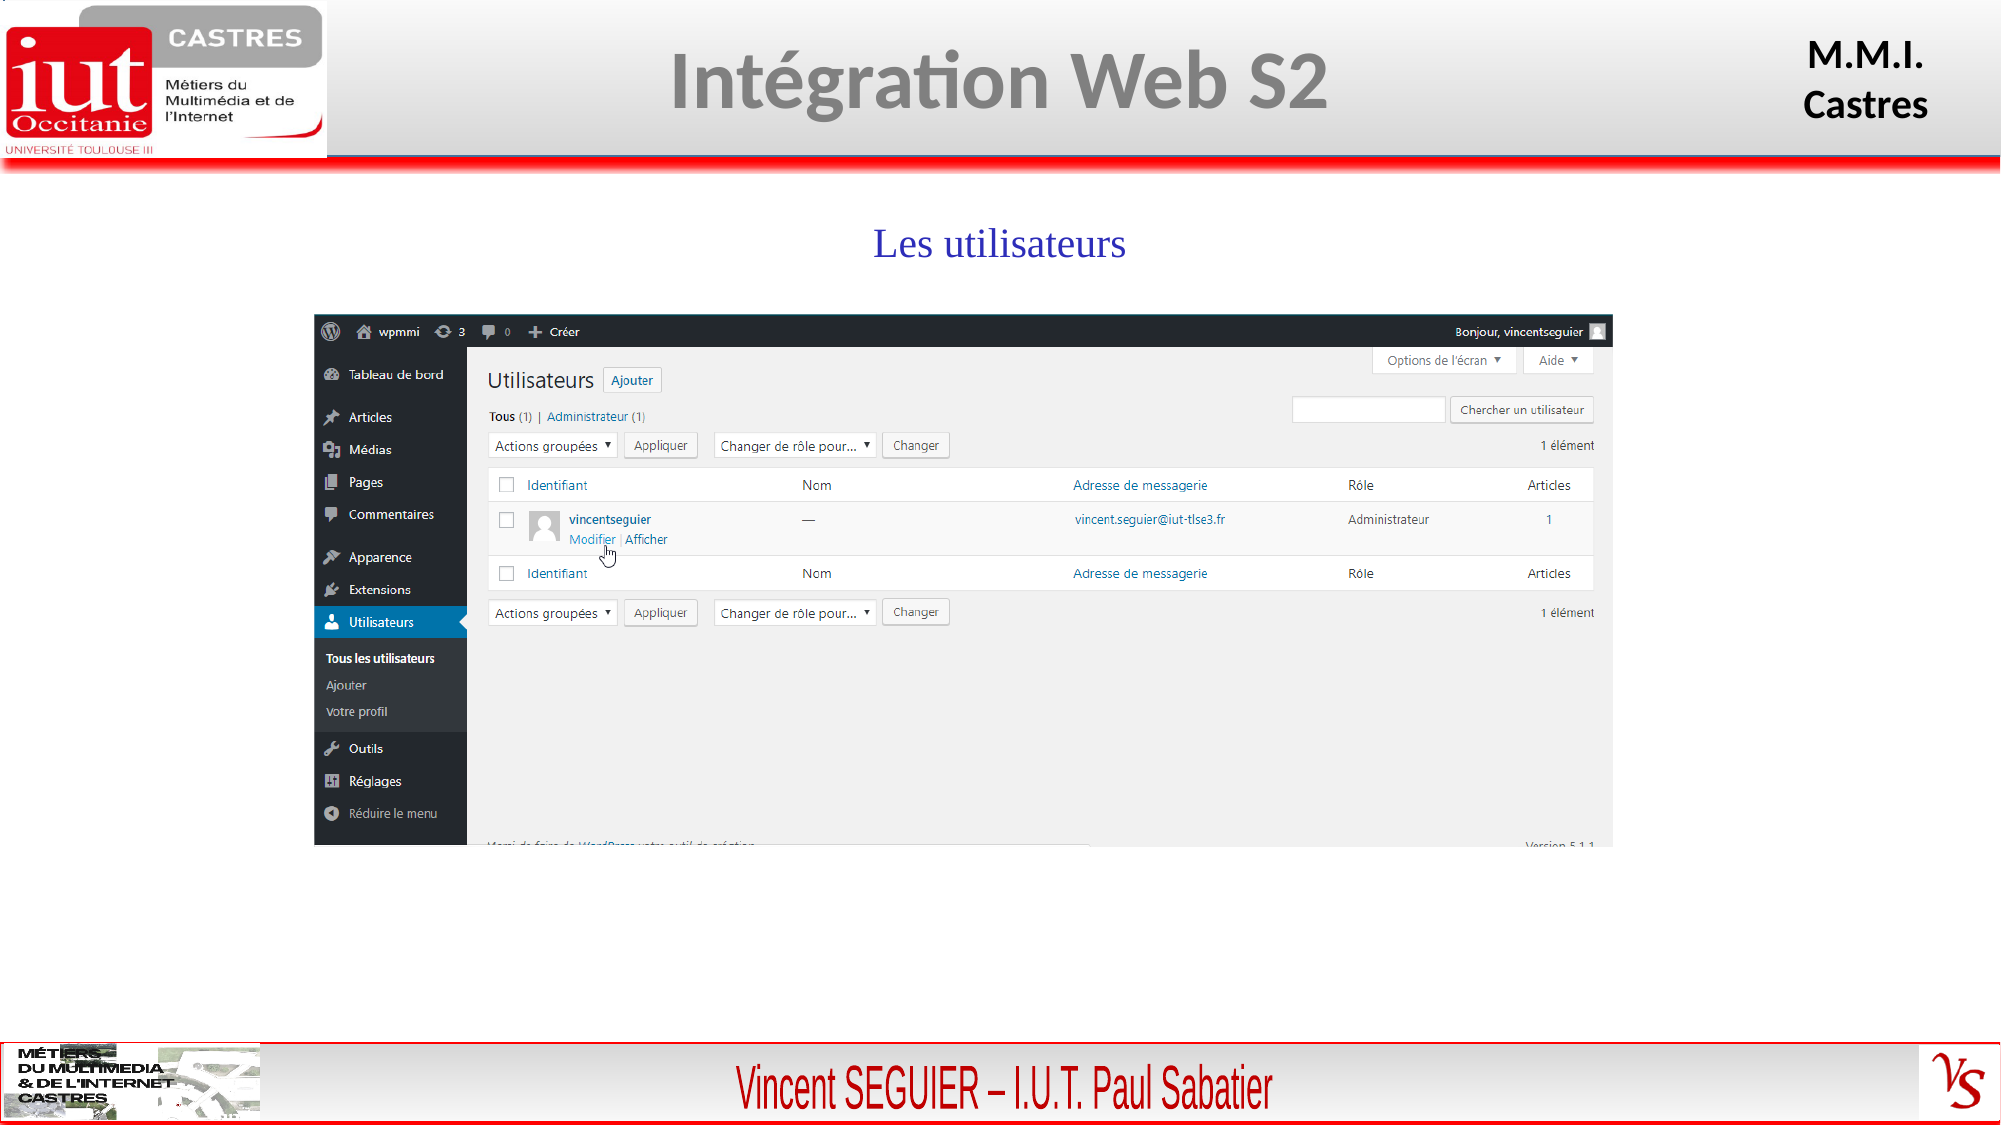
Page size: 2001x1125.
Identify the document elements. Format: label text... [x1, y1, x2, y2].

picture [326, 623, 338, 629]
picture [314, 314, 1613, 847]
picture [1919, 1045, 2000, 1120]
text_box Les utilisateurs [677, 208, 1323, 273]
picture [0, 1, 327, 158]
picture [4, 1043, 260, 1120]
